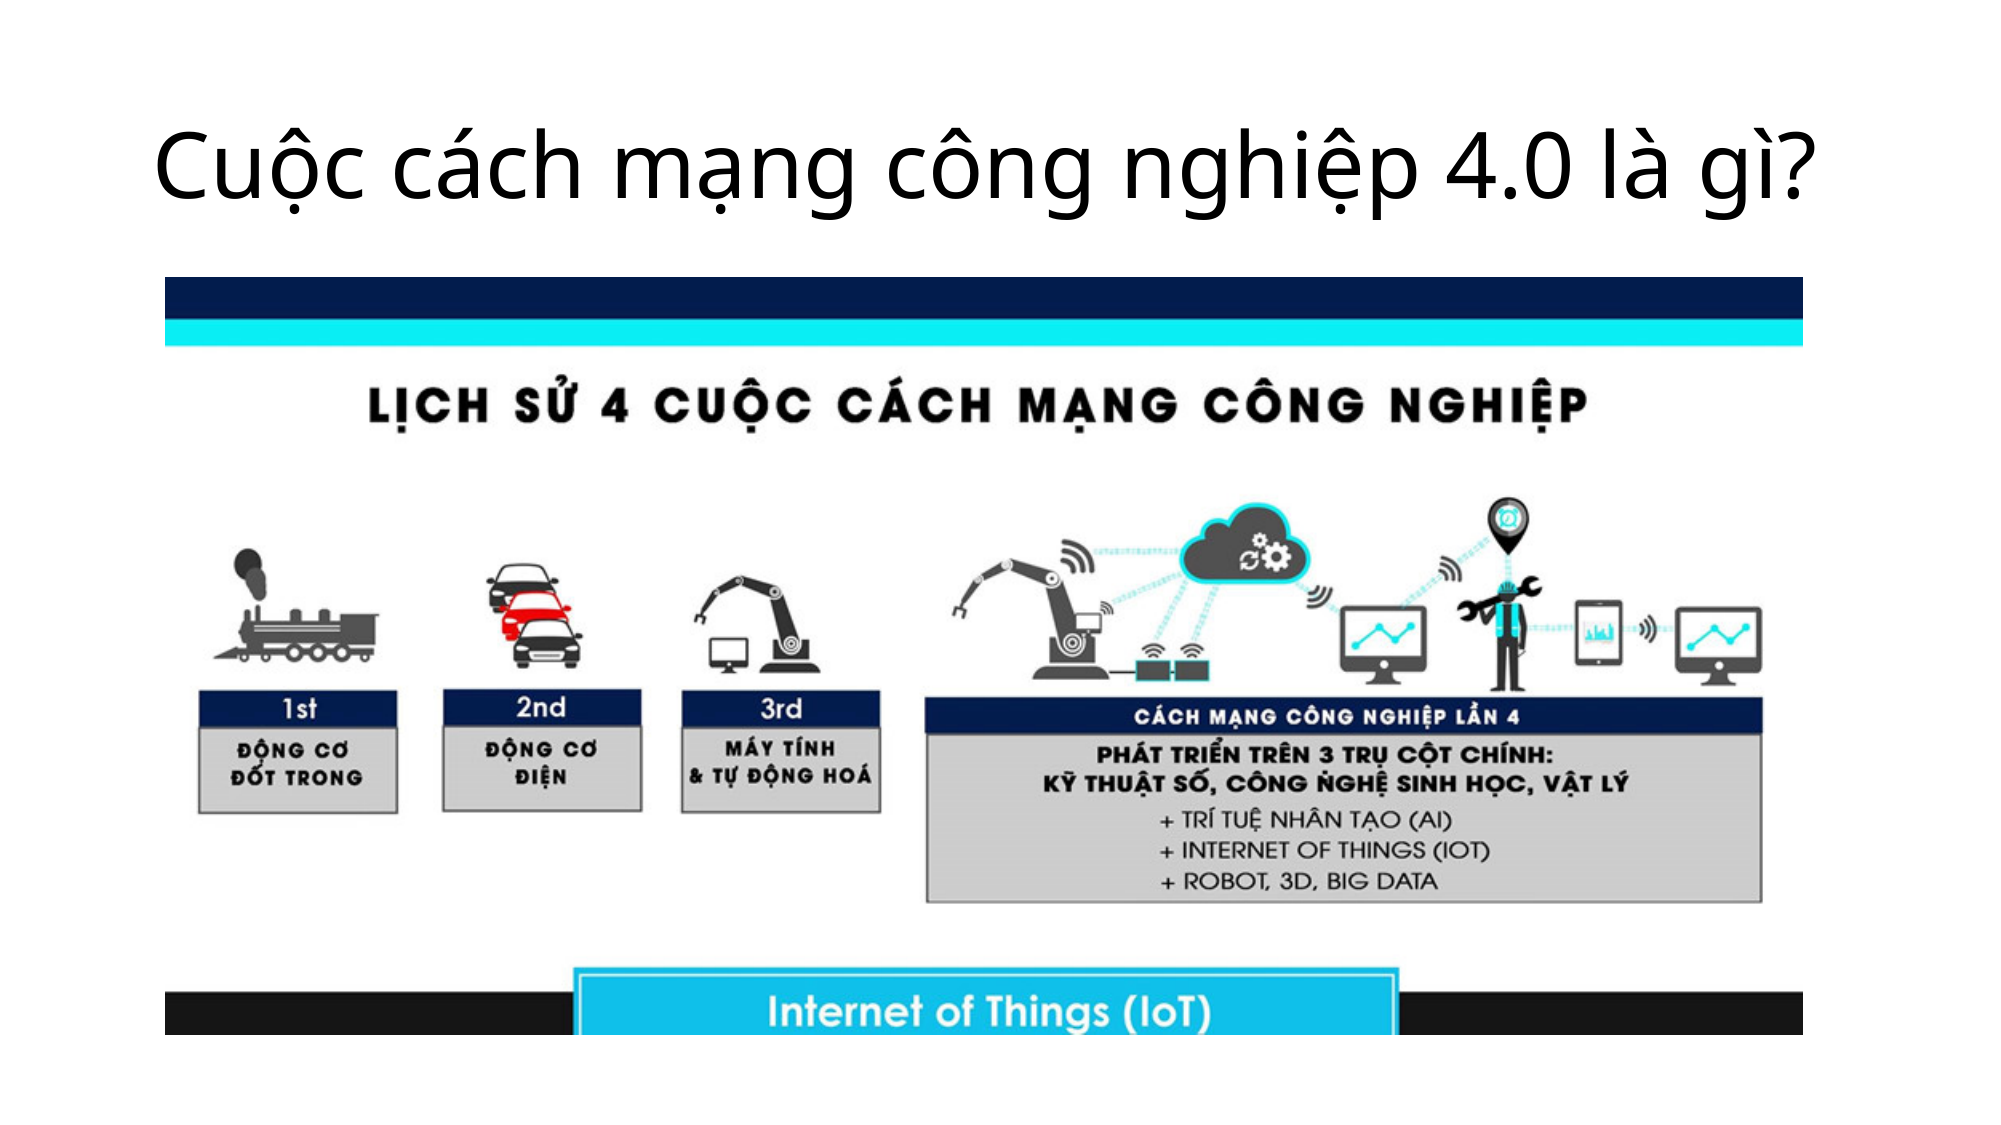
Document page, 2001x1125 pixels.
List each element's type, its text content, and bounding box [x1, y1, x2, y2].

title Cuộc cách mạng công nghiệp 4.0 là gì? [137, 59, 1863, 278]
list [165, 277, 1803, 1035]
